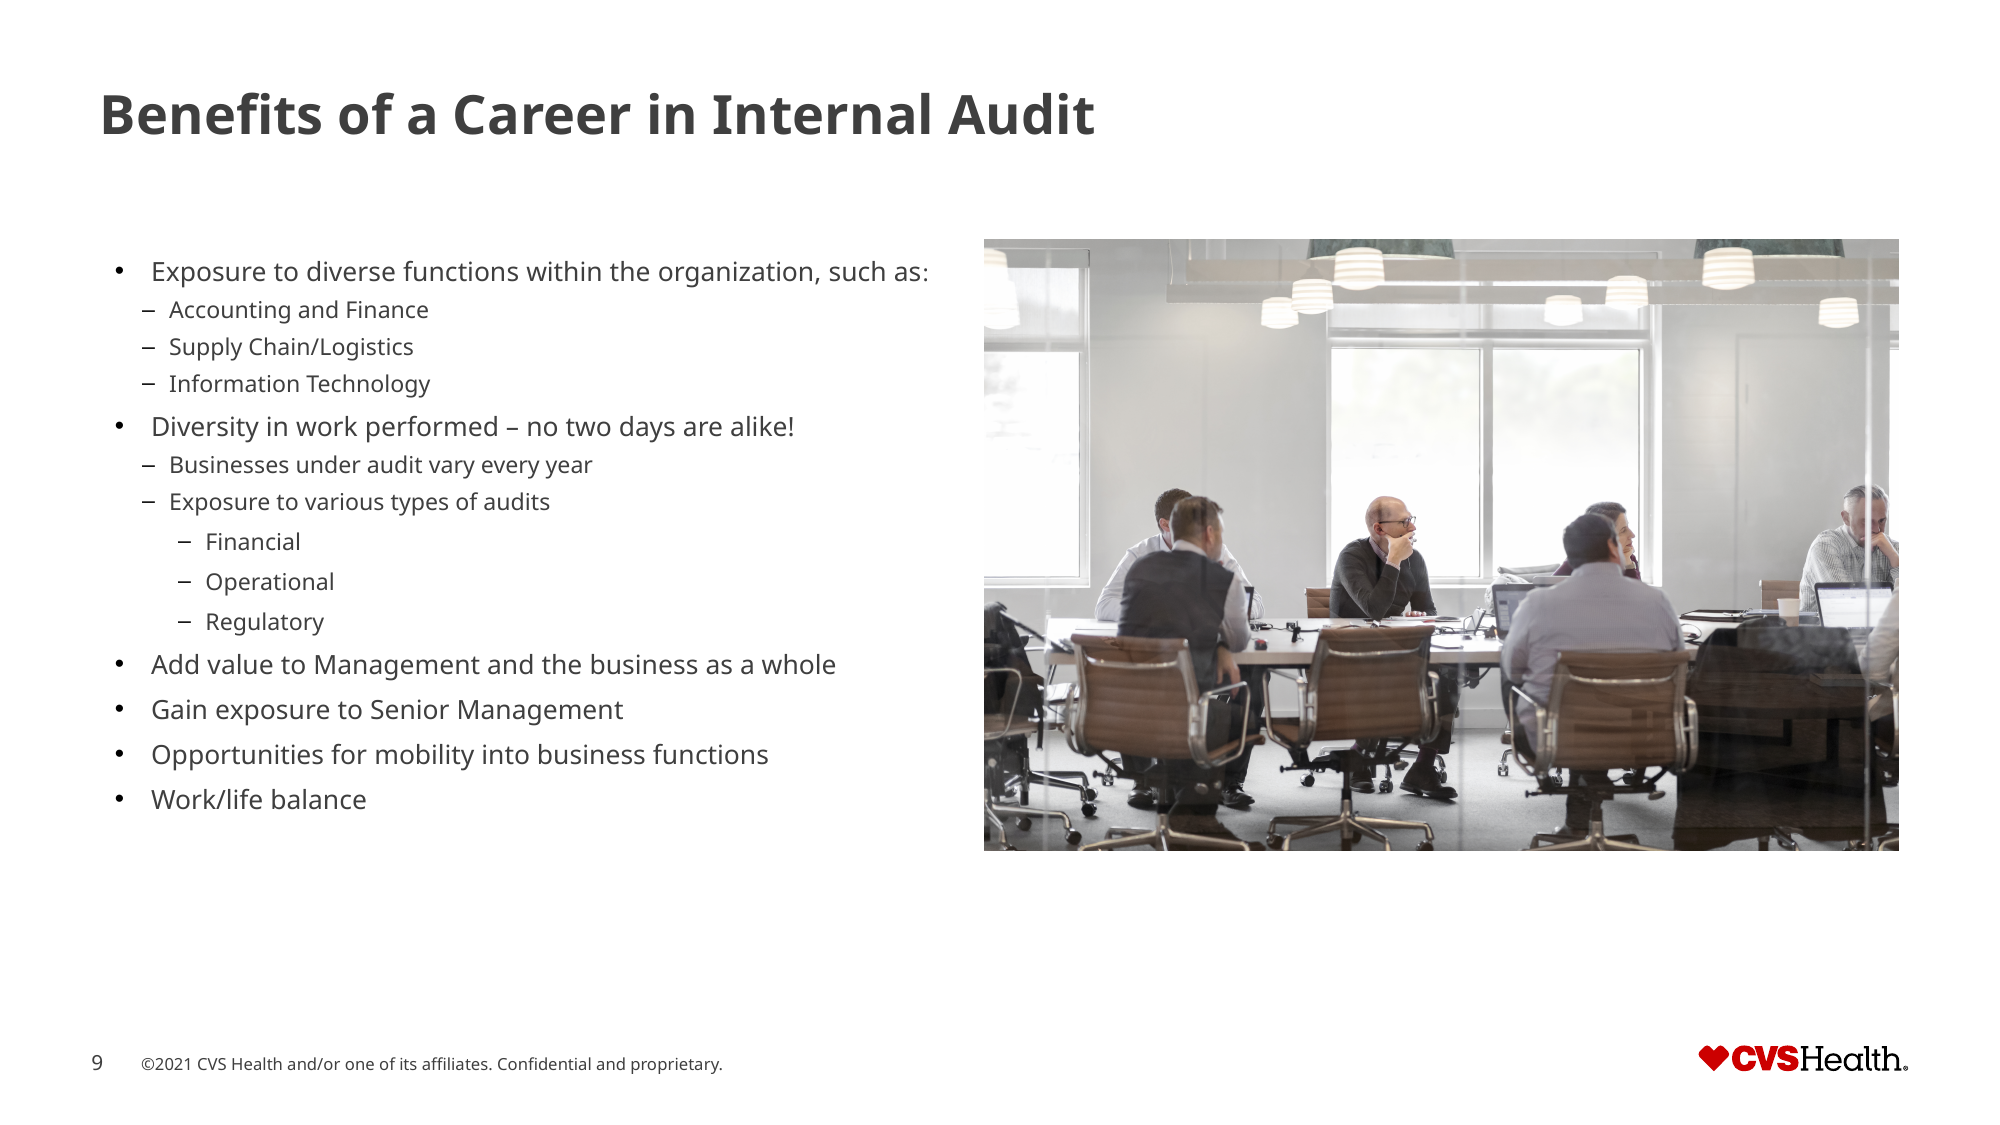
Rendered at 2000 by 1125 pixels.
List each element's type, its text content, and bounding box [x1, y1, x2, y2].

picture [984, 239, 1900, 851]
title Benefits of a Career in Internal Audit [99, 87, 1900, 223]
list Exposure to diverse functions within the organization, such as: Accounting and Finance Supply Chain/Logistics Information Technology Diversity in work performed – no two days are alike! Businesses under audit vary every year Exposure to various types of audits Financial Operational Regulatory Add value to Management and the business as a whole Gain exposure to Senior Management Opportunities for mobility into business functions Work/life balance [99, 240, 960, 863]
